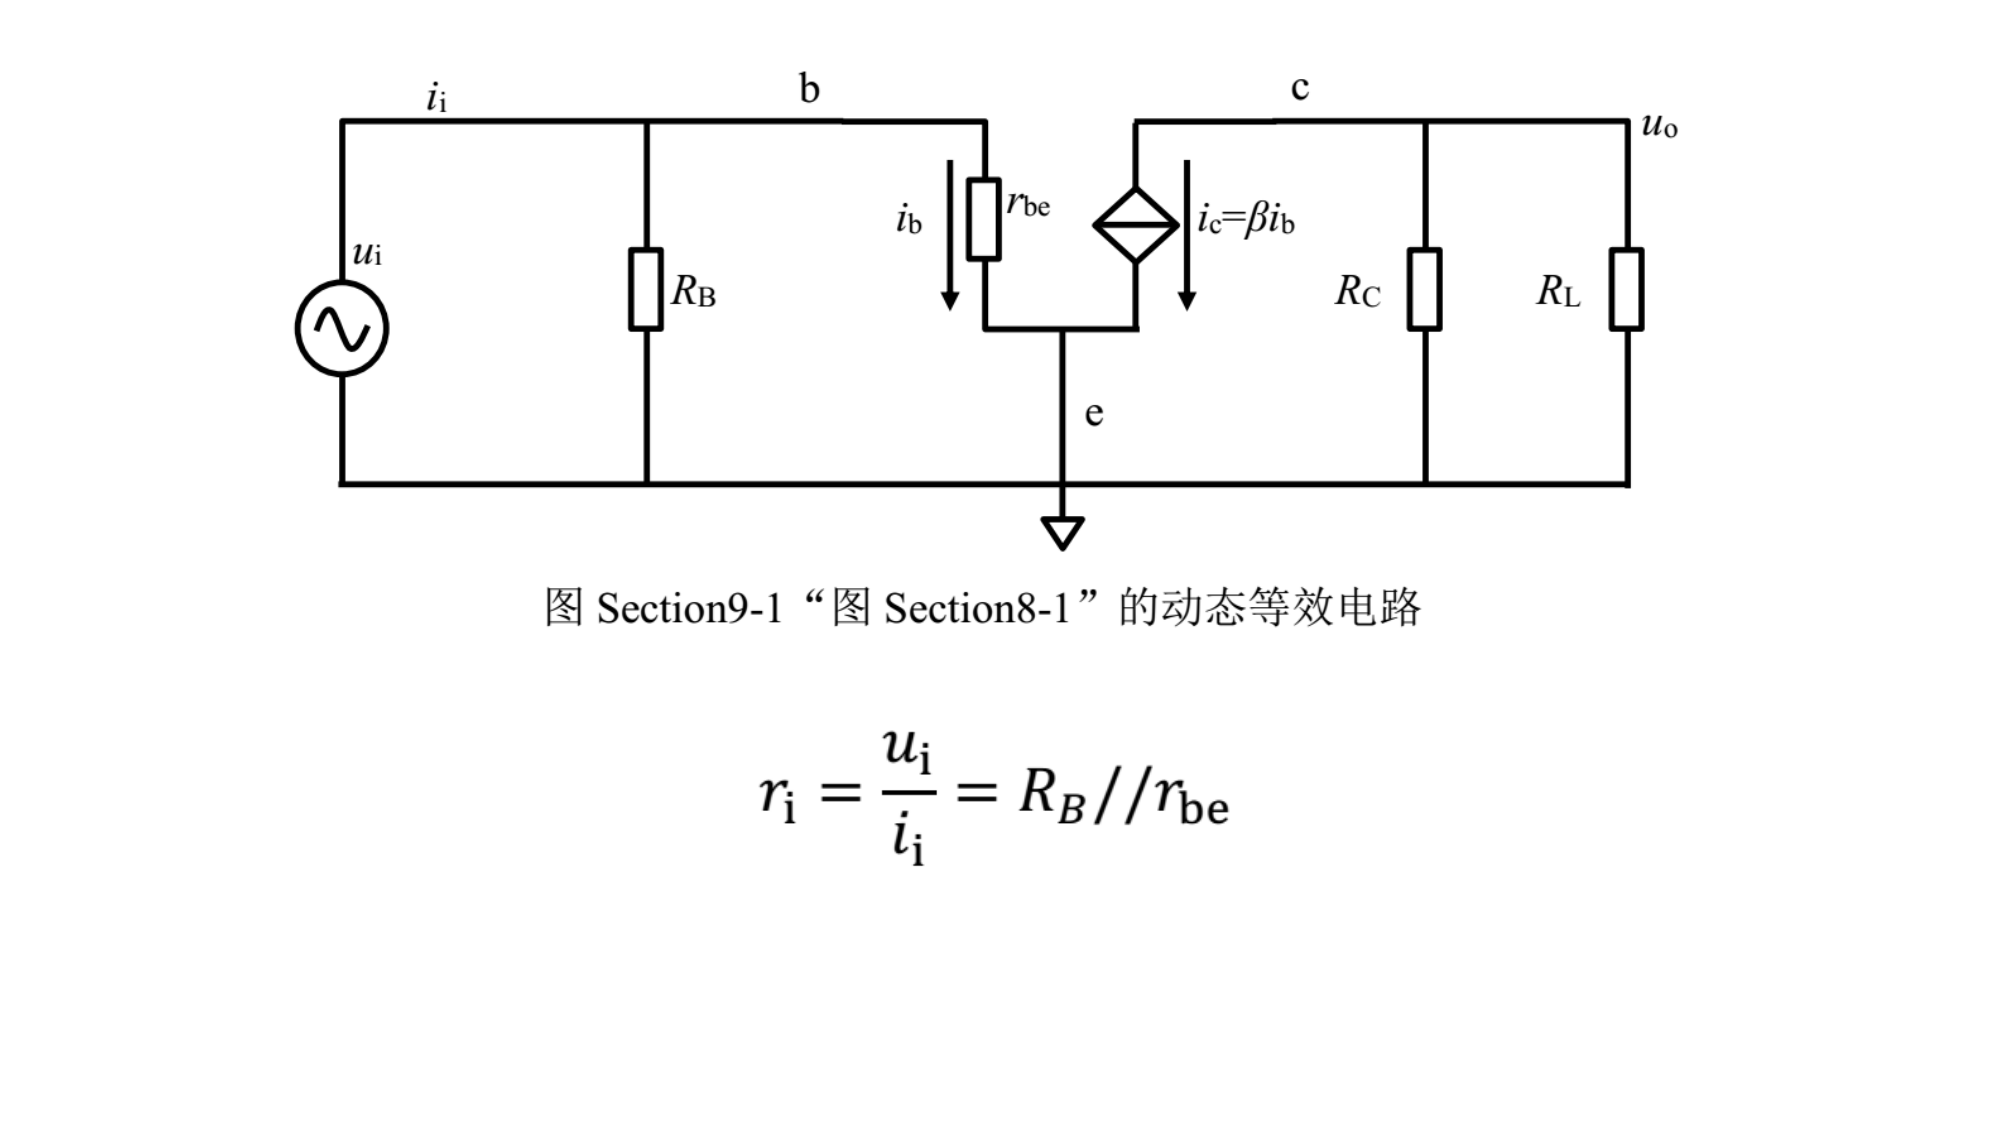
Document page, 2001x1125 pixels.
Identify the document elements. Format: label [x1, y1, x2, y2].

picture [261, 54, 1684, 654]
picture [717, 715, 1286, 896]
